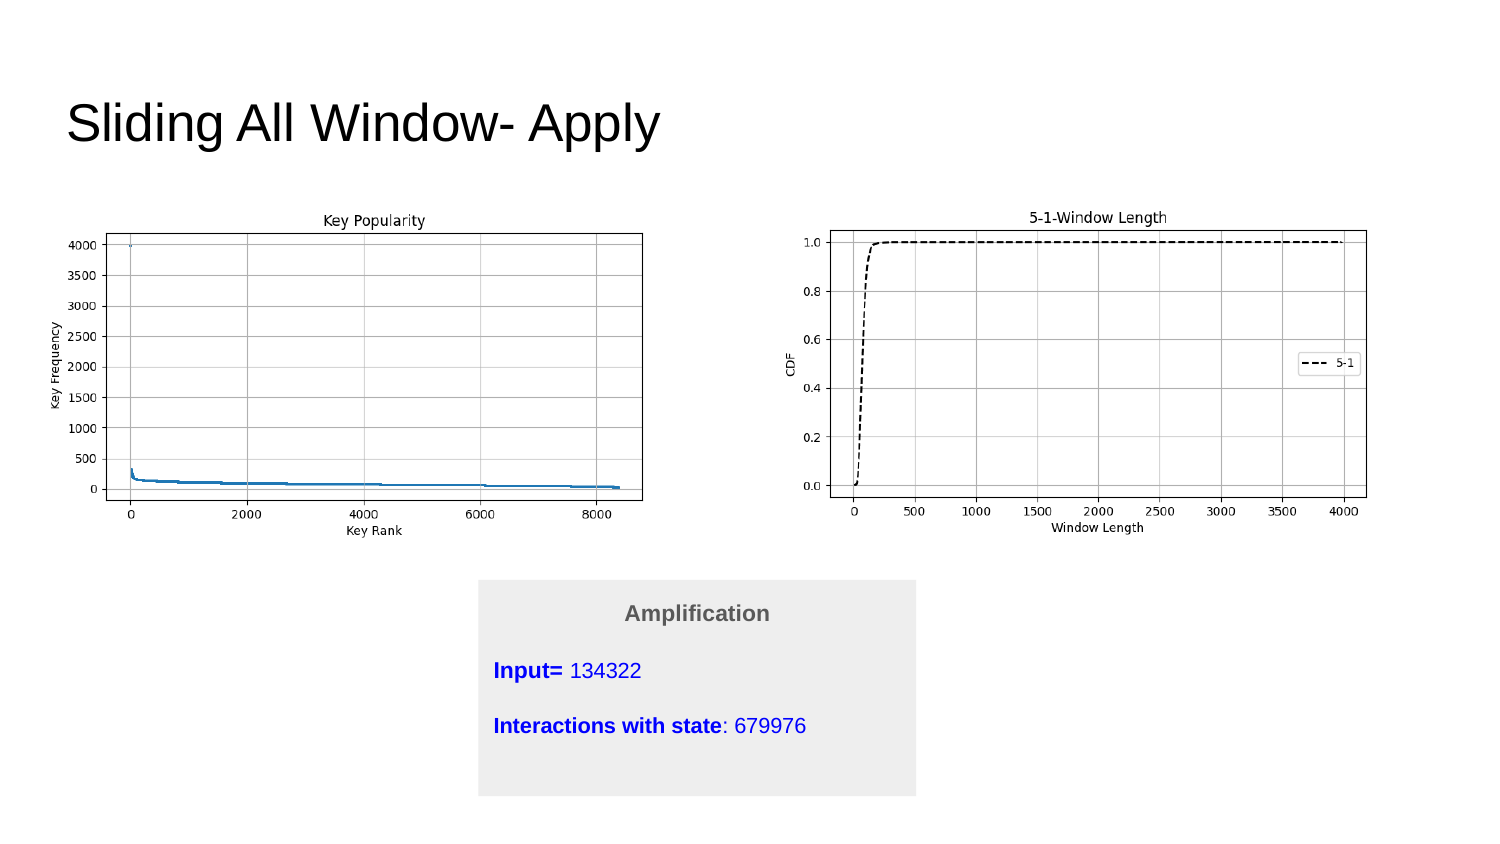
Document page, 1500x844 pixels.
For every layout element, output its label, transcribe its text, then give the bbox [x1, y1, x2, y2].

picture [743, 188, 1436, 535]
title Sliding All Window- Apply [51, 72, 1449, 167]
picture [19, 191, 712, 538]
text_box Amplification Input= 134322 Interactions with state: 679976 [478, 579, 917, 797]
